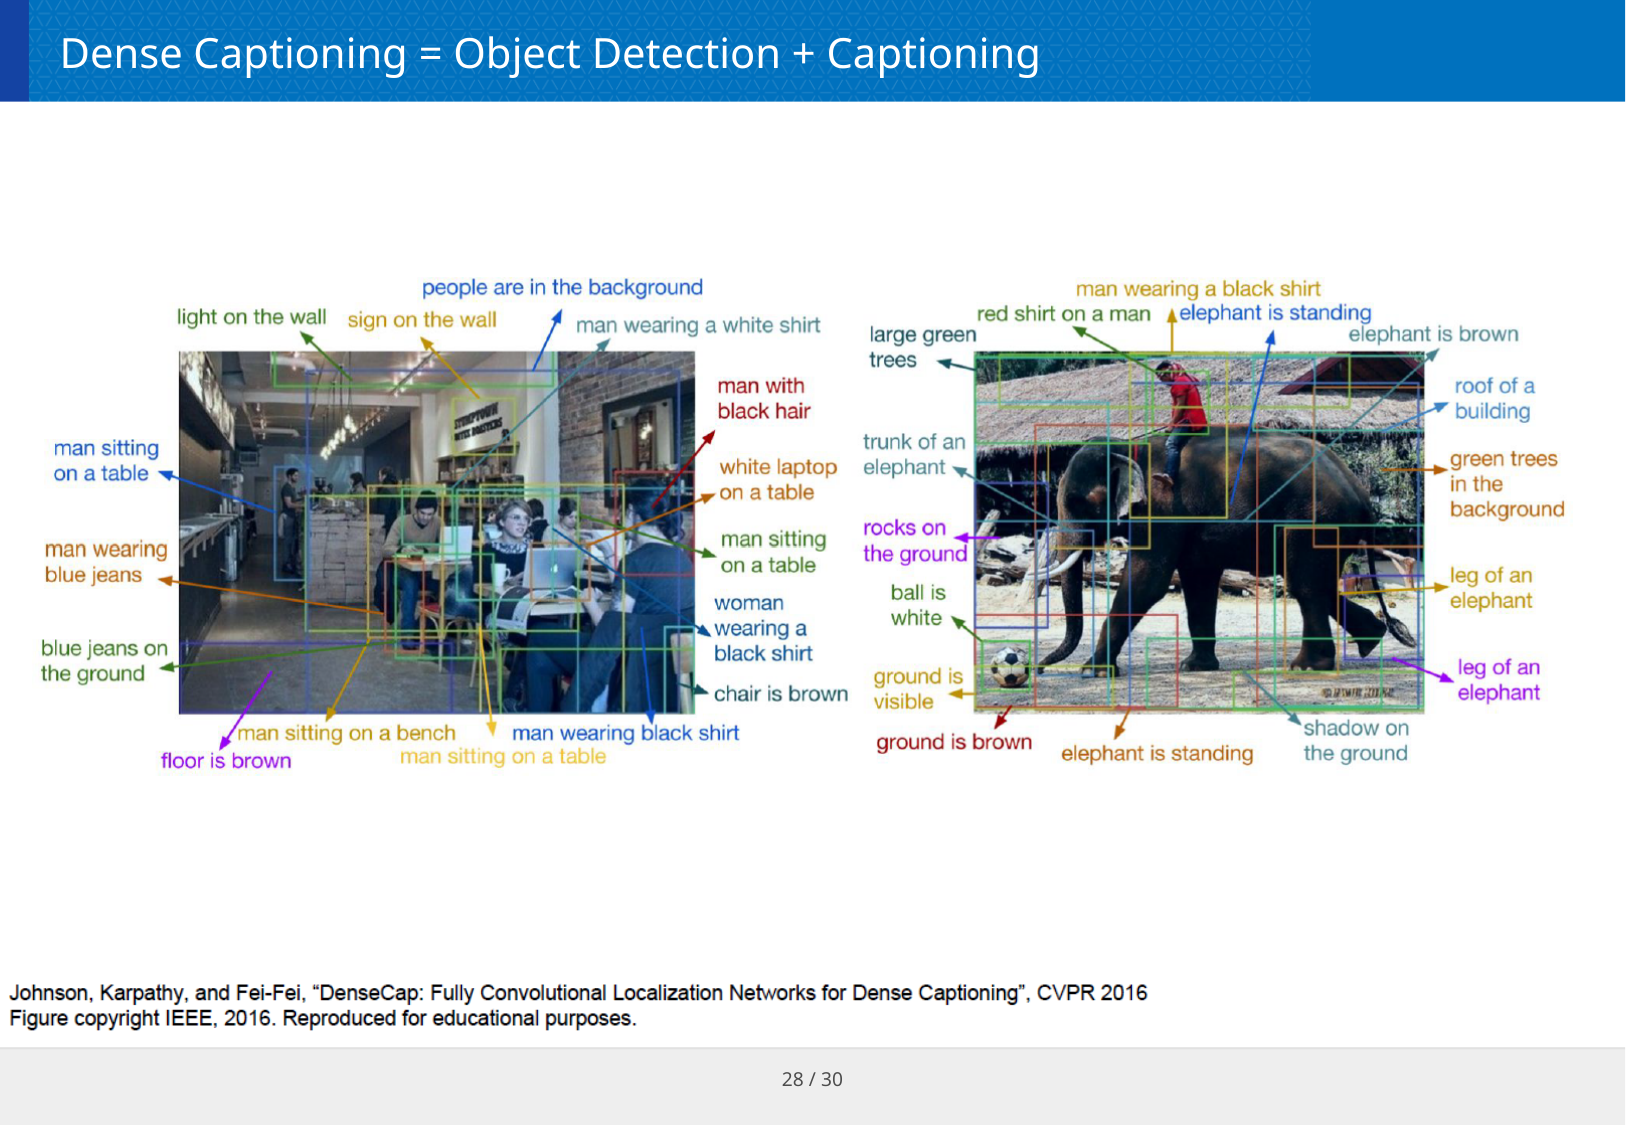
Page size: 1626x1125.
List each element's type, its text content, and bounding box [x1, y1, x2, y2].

title Dense Captioning = Object Detection + Captioning [44, 19, 1096, 81]
picture [0, 0, 1626, 1125]
